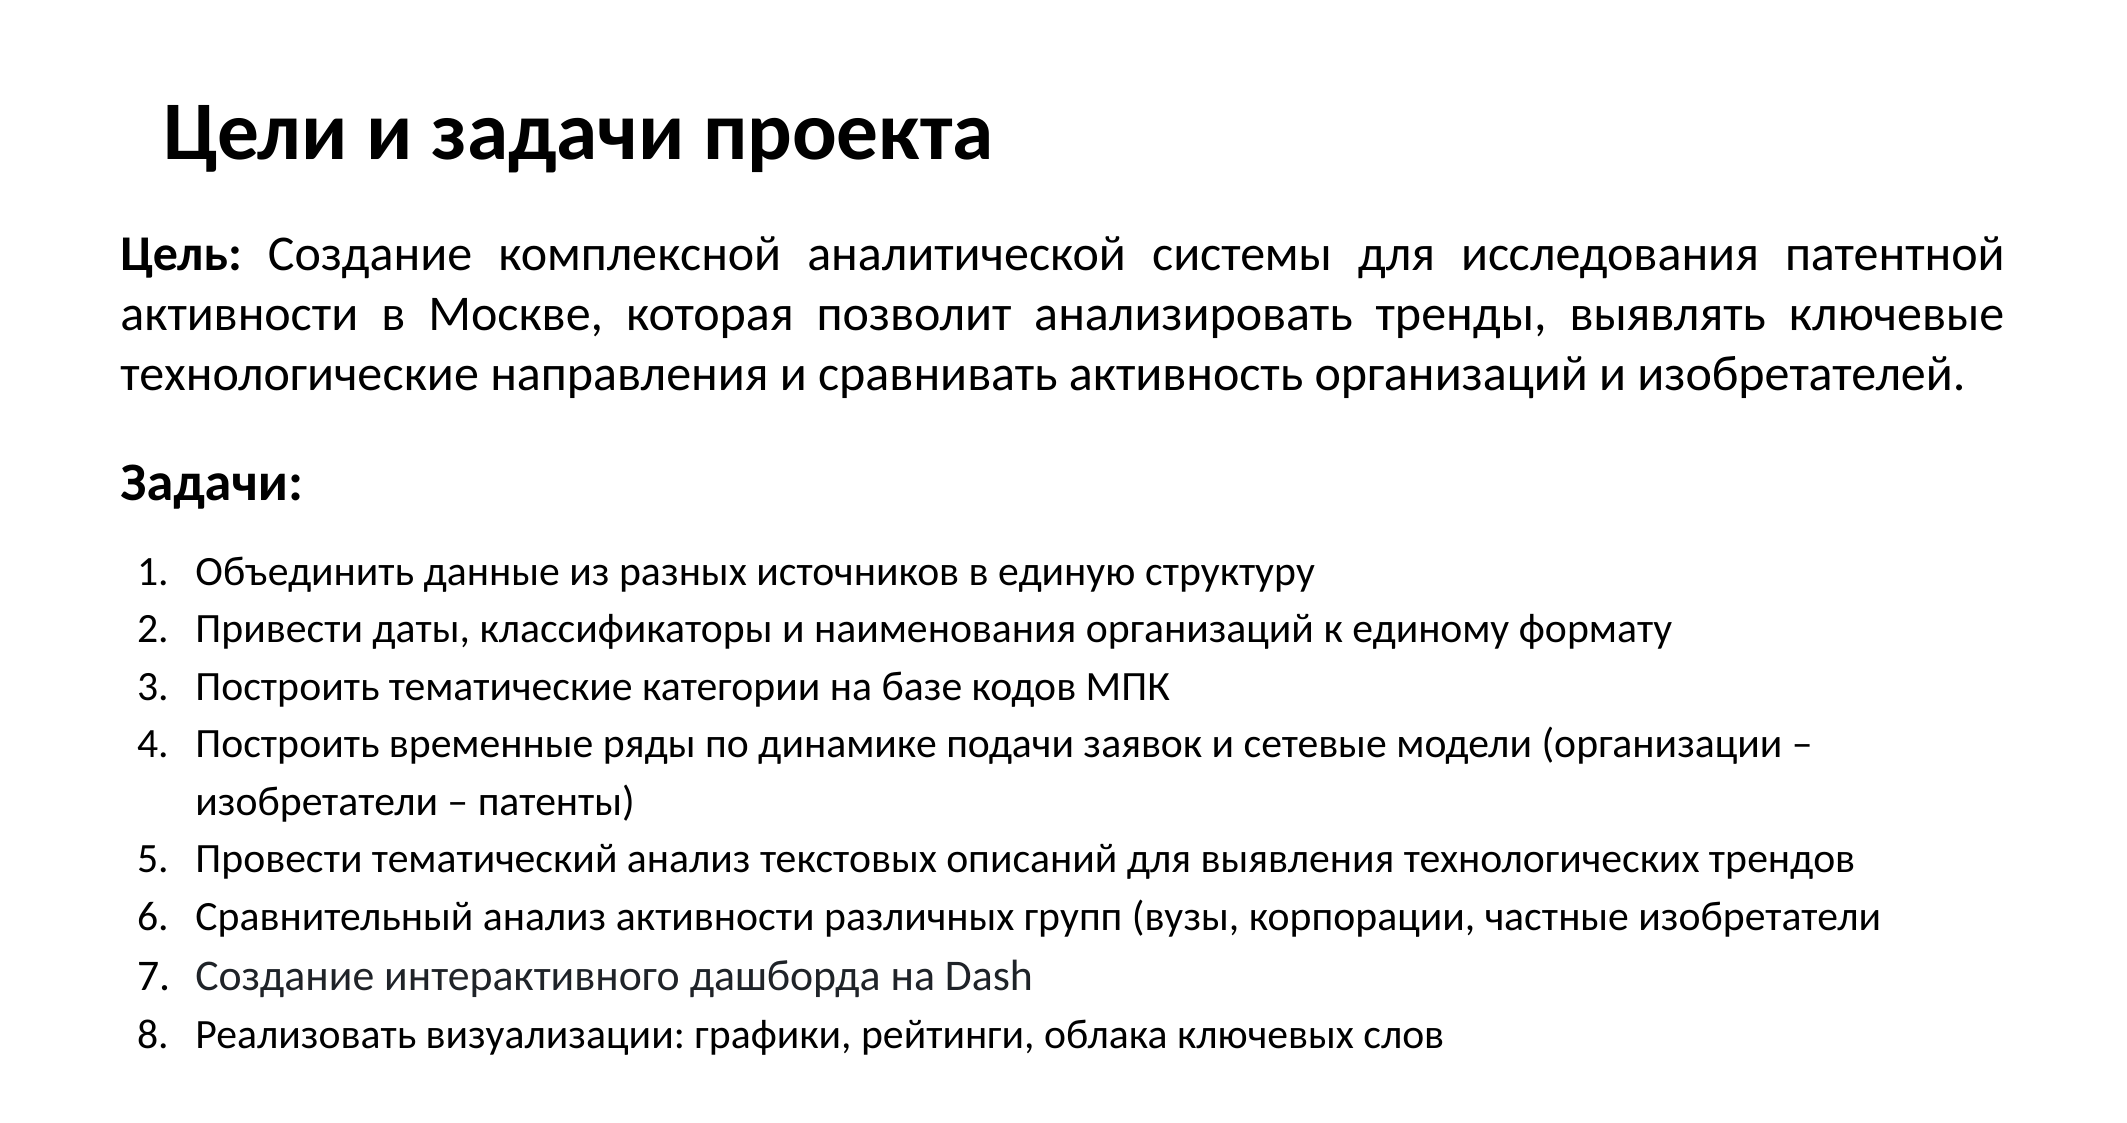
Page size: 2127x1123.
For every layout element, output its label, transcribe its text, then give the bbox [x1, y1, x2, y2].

text_box Цель: Создание комплексной аналитической системы для исследования патентной активности в Москве, которая позволит анализировать тренды, выявлять ключевые технологические направления и сравнивать активность организаций и изобретателей. Задачи: Объединить данные из разных источников в единую структуру Привести даты, классификаторы и наименования организаций к единому формату Построить тематические категории на базе кодов МПК Построить временные ряды по динамике подачи заявок и сетевые модели (организации – изобретатели – патенты) Провести тематический анализ текстовых описаний для выявления технологических трендов Сравнительный анализ активности различных групп (вузы, корпорации, частные изобретатели Создание интерактивного дашборда на Dash Реализовать визуализации: графики, рейтинги, облака ключевых слов [105, 212, 2021, 546]
text_box Цели и задачи проекта [148, 80, 1720, 198]
